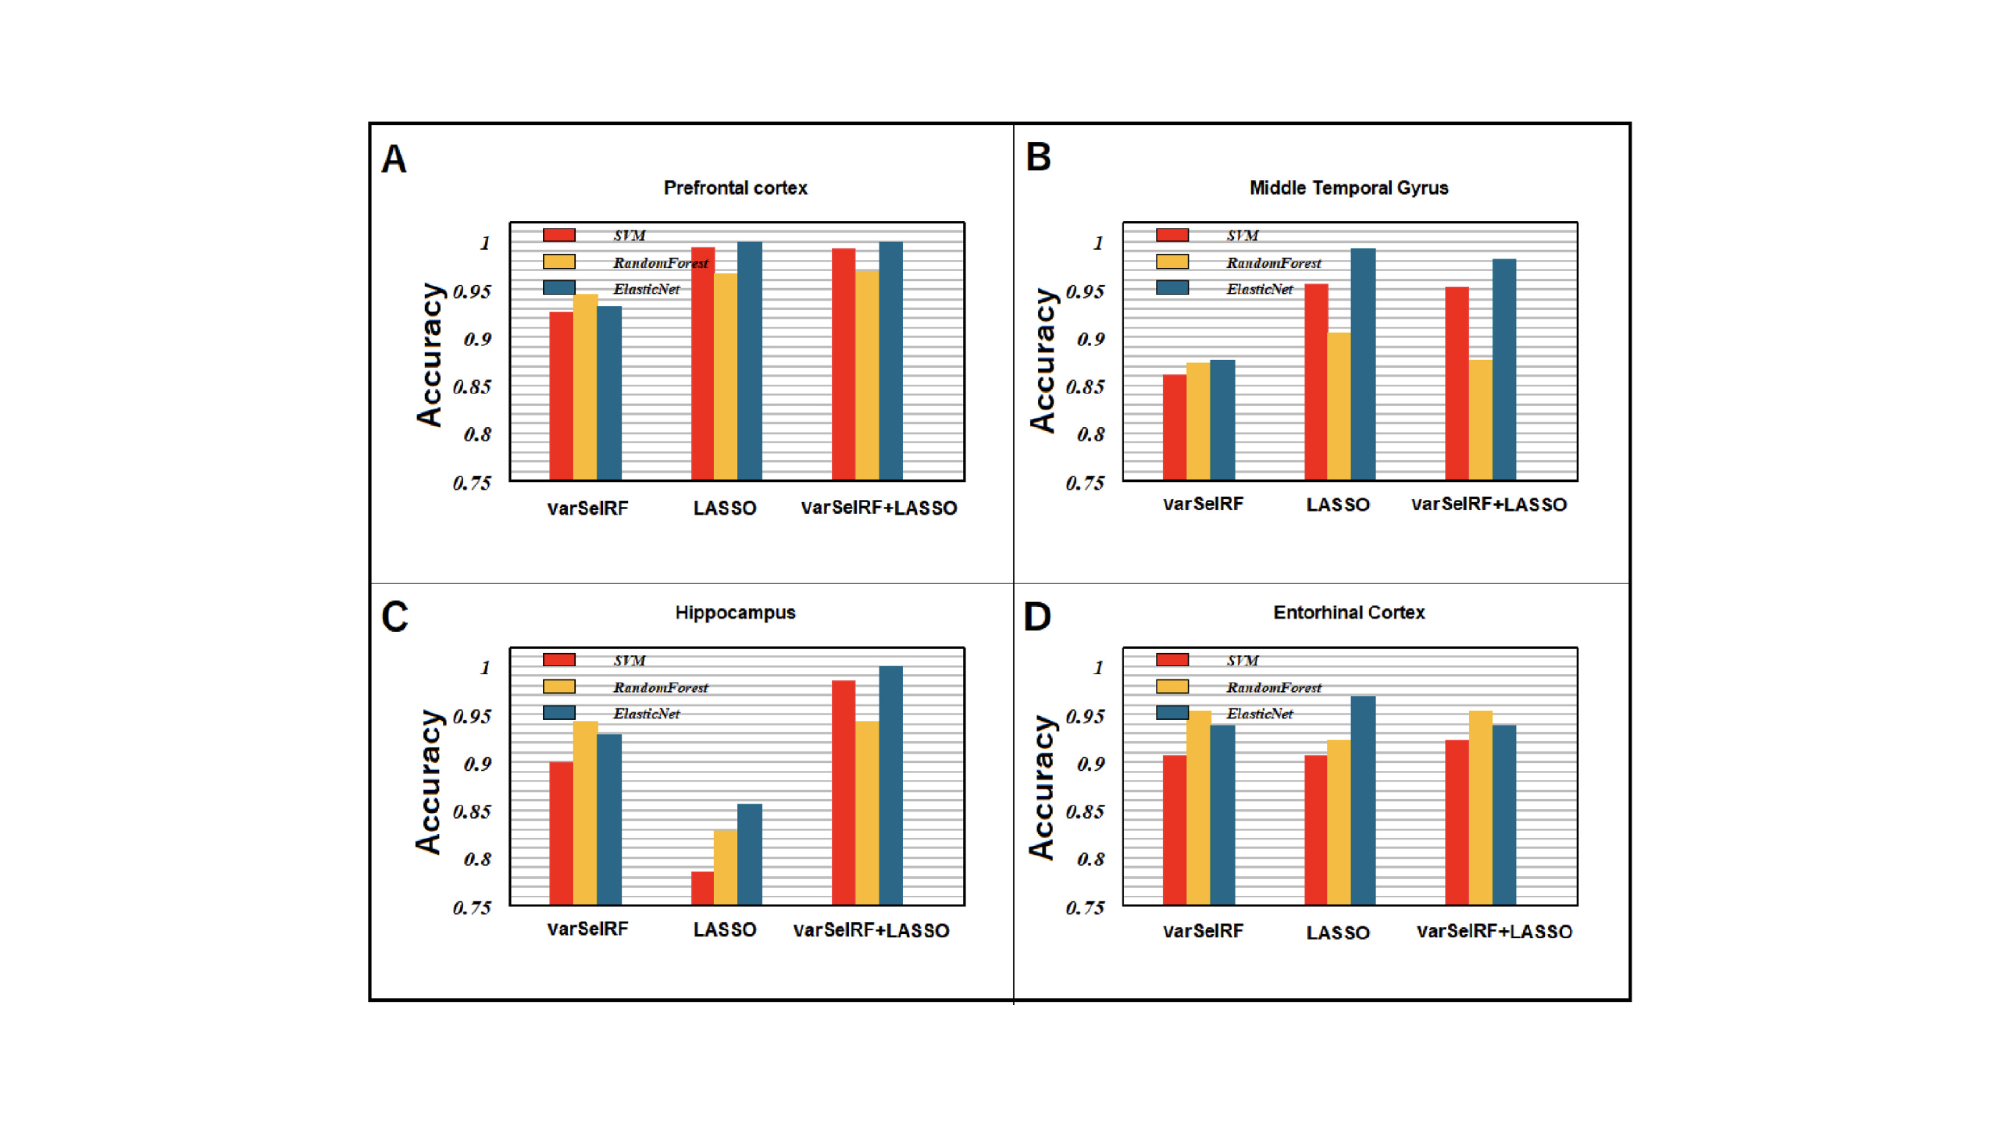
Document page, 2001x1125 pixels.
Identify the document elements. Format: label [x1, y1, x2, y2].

picture [346, 105, 1653, 1020]
